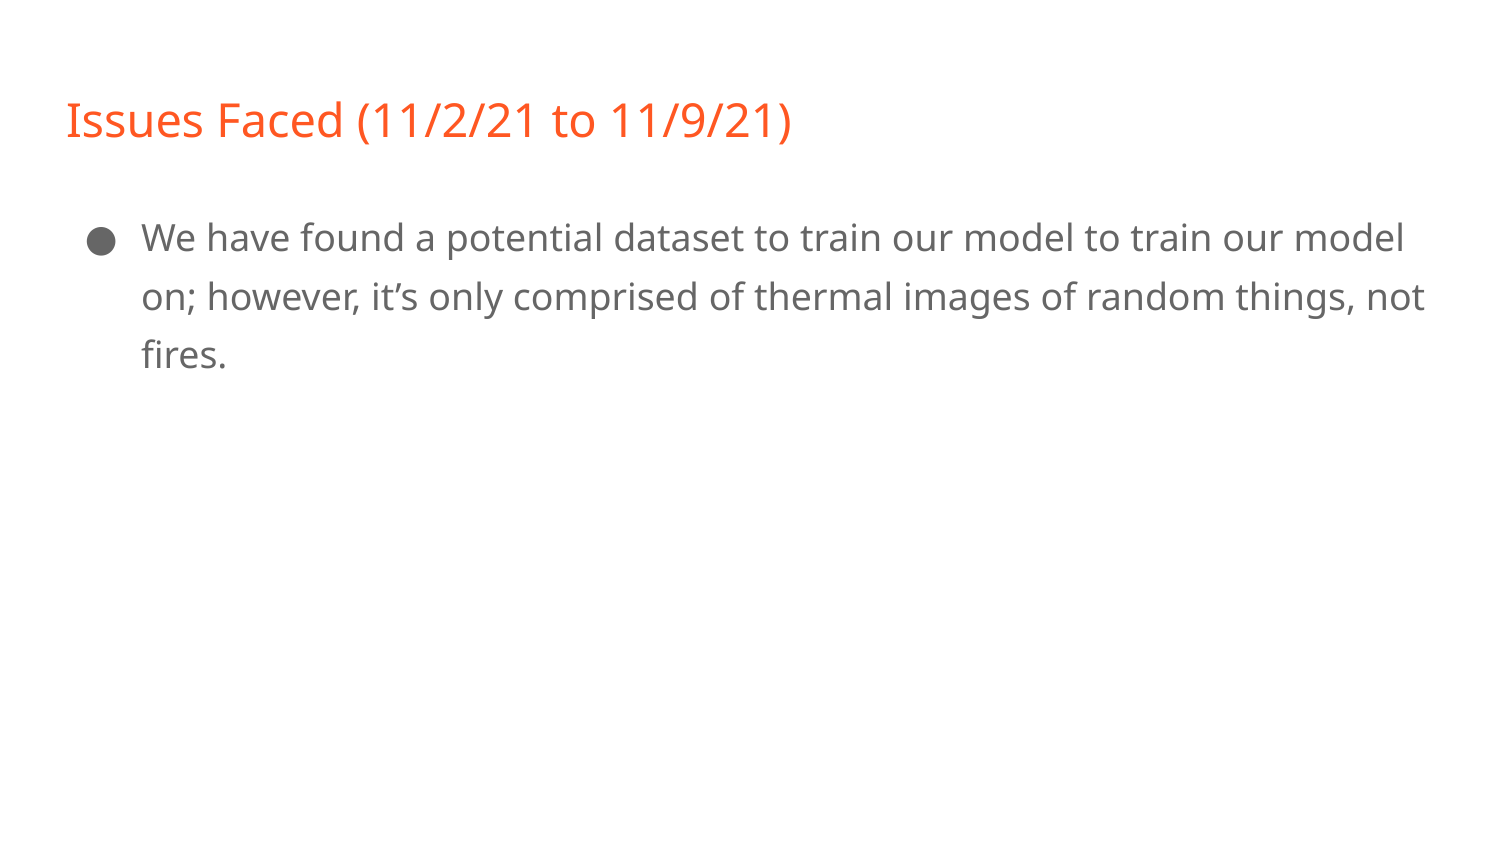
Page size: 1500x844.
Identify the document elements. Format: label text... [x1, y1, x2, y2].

title Issues Faced (11/2/21 to 11/9/21) [51, 72, 1449, 167]
list We have found a potential dataset to train our model to train our model on; however, it’s only comprised of thermal images of random things, not fires. [51, 189, 1449, 750]
